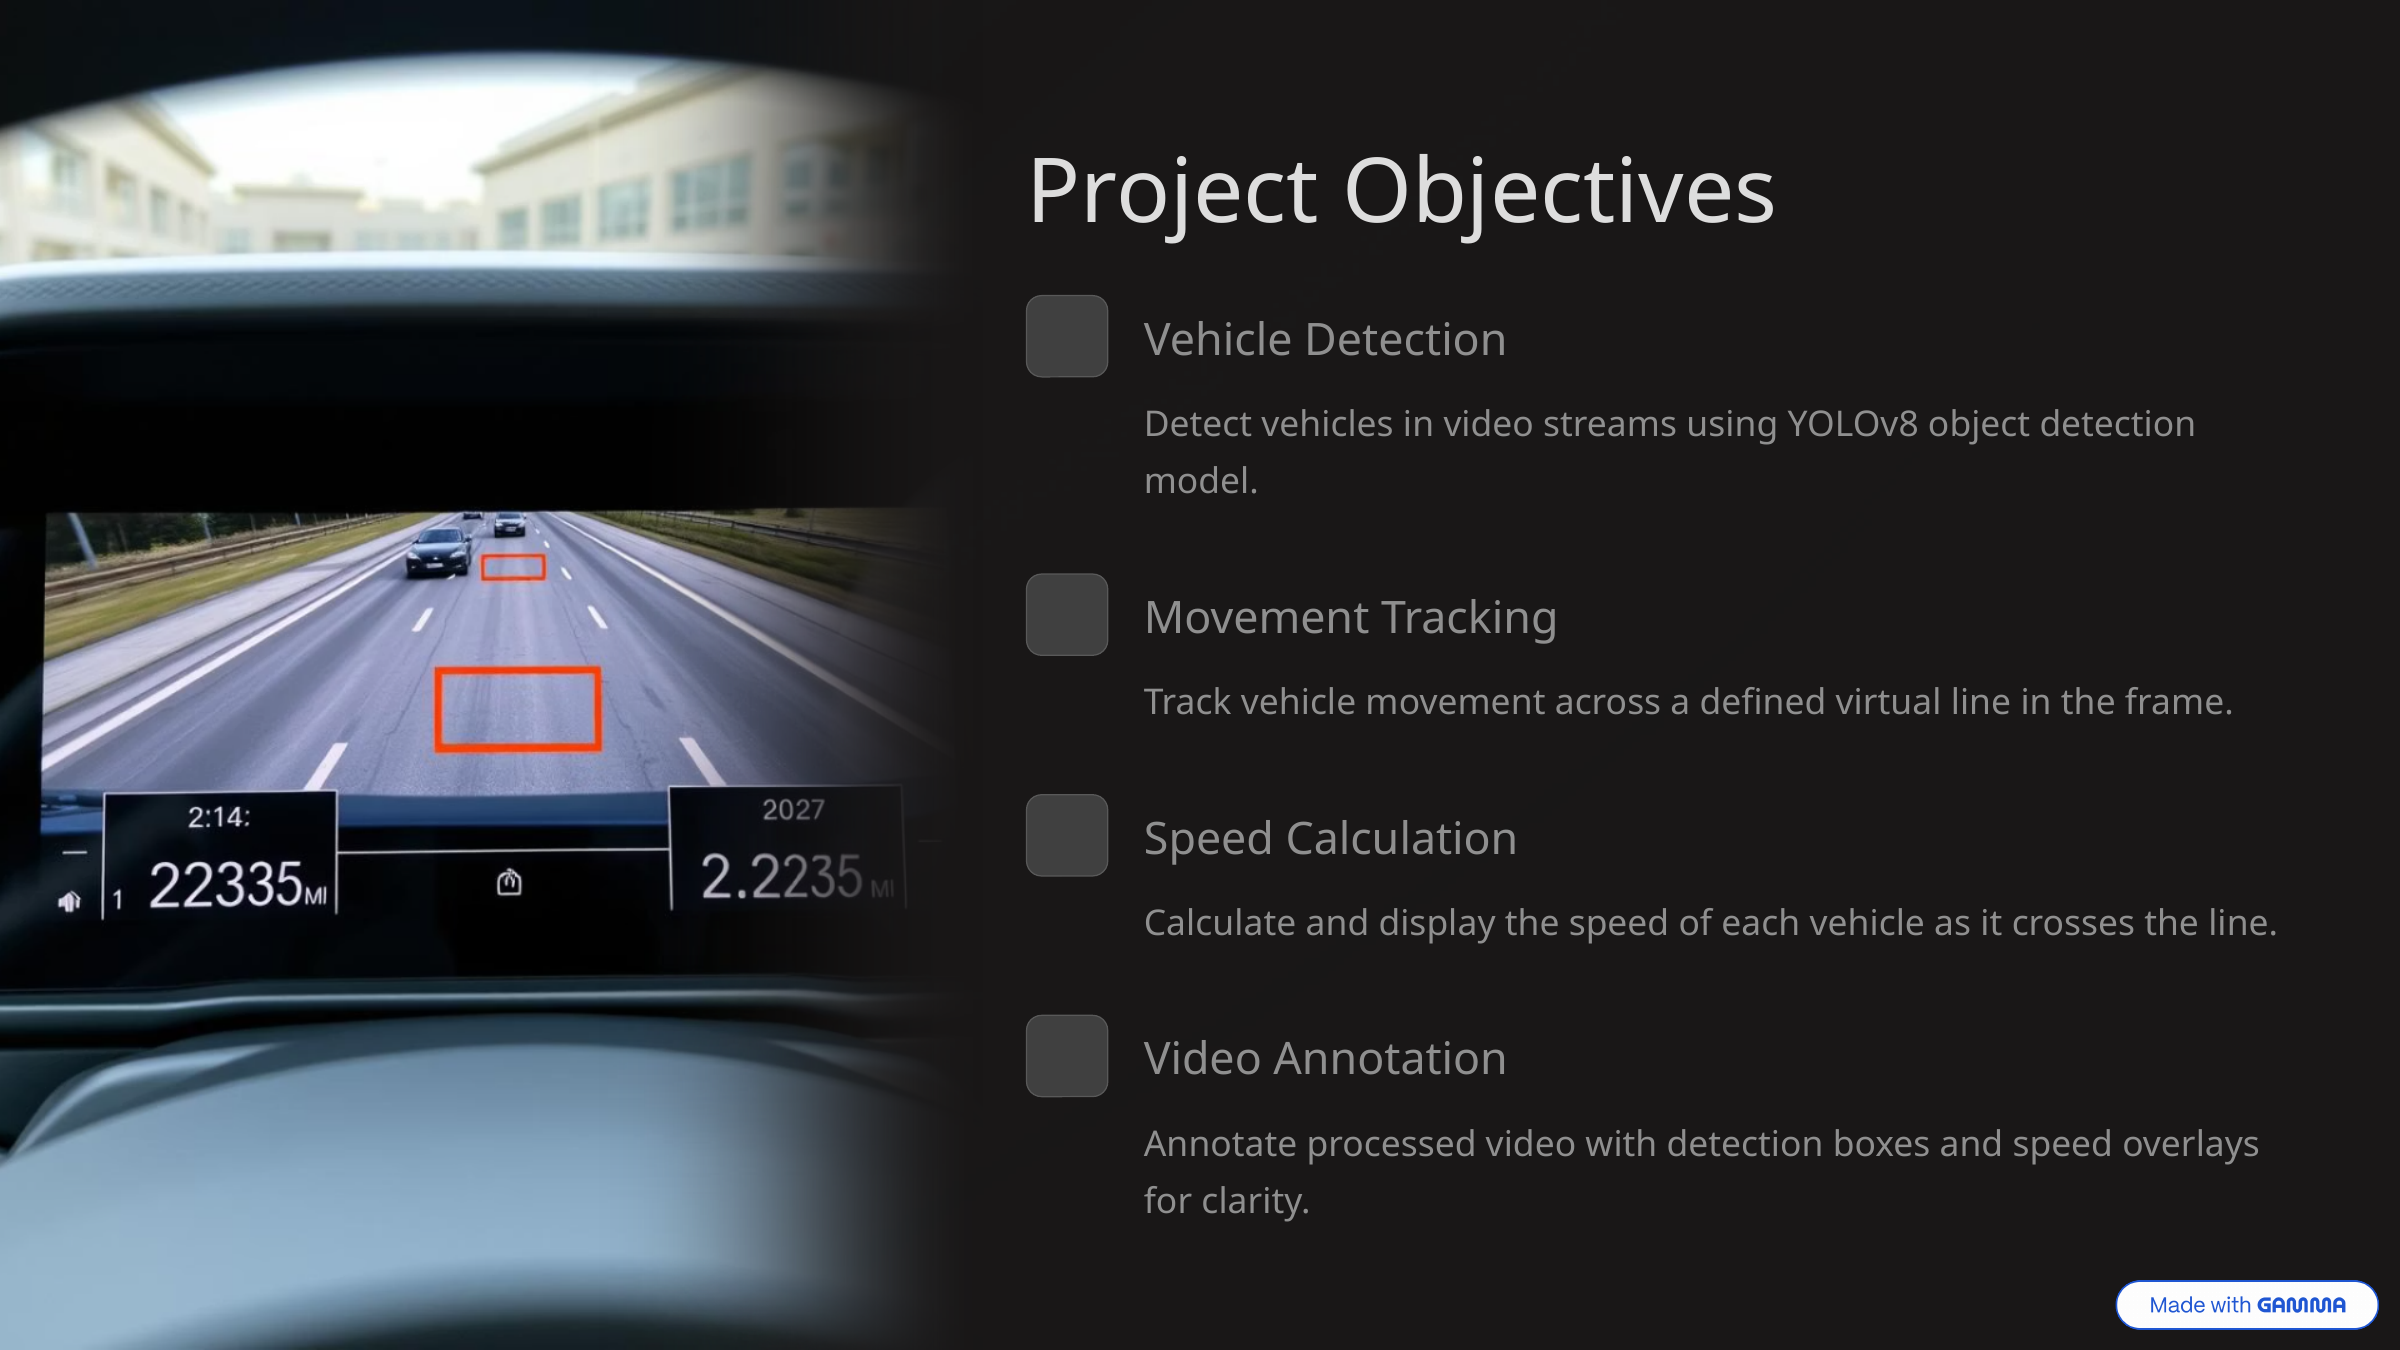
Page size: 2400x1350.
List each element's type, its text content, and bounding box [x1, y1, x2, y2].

text_box Detect vehicles in video streams using YOLOv8 object detection model. [1143, 386, 2274, 502]
text_box Video Annotation [1143, 1027, 1596, 1085]
text_box Movement Tracking [1143, 586, 1596, 643]
text_box [1026, 295, 1108, 377]
text_box Project Objectives [1026, 128, 1930, 242]
text_box Track vehicle movement across a defined virtual line in the frame. [1143, 664, 2274, 723]
text_box [1026, 574, 1108, 656]
text_box [1026, 794, 1108, 877]
text_box Vehicle Detection [1143, 307, 1596, 365]
picture [2106, 1271, 2389, 1339]
text_box Annotate processed video with detection boxes and speed overlays for clarity. [1143, 1105, 2274, 1222]
picture [0, 0, 990, 1350]
text_box Speed Calculation [1143, 807, 1596, 864]
text_box [1026, 1015, 1108, 1097]
text_box Calculate and display the speed of each vehicle as it crosses the line. [1143, 885, 2274, 943]
